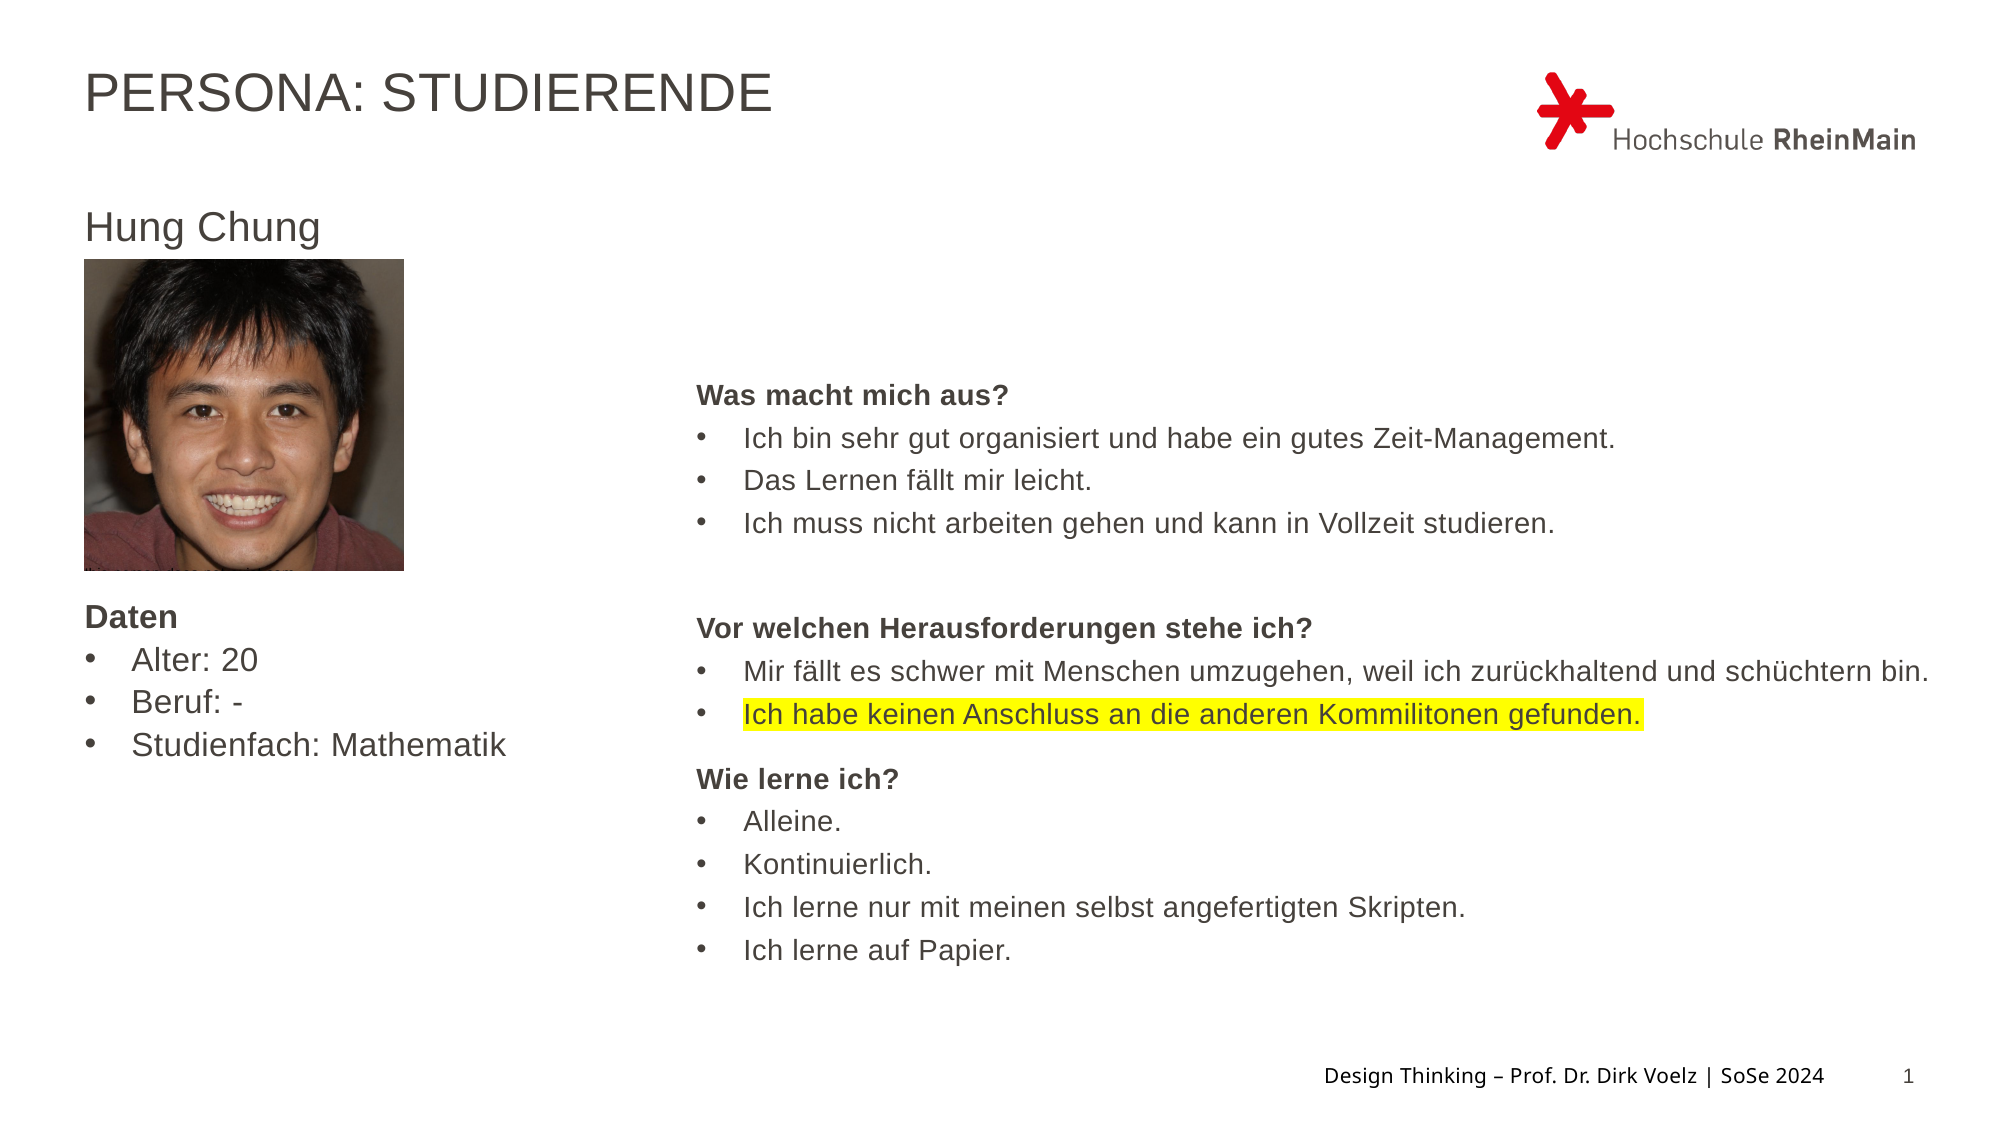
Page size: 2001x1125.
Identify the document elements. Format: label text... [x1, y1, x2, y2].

picture [1537, 72, 1915, 150]
slide_number 1 [1845, 1059, 1915, 1090]
text_box Was macht mich aus? Ich bin sehr gut organisiert und habe ein gutes Zeit-Management. Das Lernen fällt mir leicht. Ich muss nicht arbeiten gehen und kann in Vollzeit studieren. [696, 368, 1960, 593]
list Daten Alter: 20 Beruf: - Studienfach: Mathematik [84, 592, 608, 962]
list Hung Chung [84, 198, 443, 277]
text_box Wie lerne ich? Alleine. Kontinuierlich. Ich lerne nur mit meinen selbst angefertigten Skripten. Ich lerne auf Papier. [696, 752, 1960, 893]
title Persona: Studierende [84, 66, 1443, 124]
picture [84, 259, 404, 571]
footer Design Thinking – Prof. Dr. Dirk Voelz | SoSe 2024 [701, 1059, 1845, 1090]
text_box Vor welchen Herausforderungen stehe ich? Mir fällt es schwer mit Menschen umzugehen, weil ich zurückhaltend und schüchtern bin. Ich habe keinen Anschluss an die anderen Kommilitonen gefunden. [696, 602, 1960, 743]
